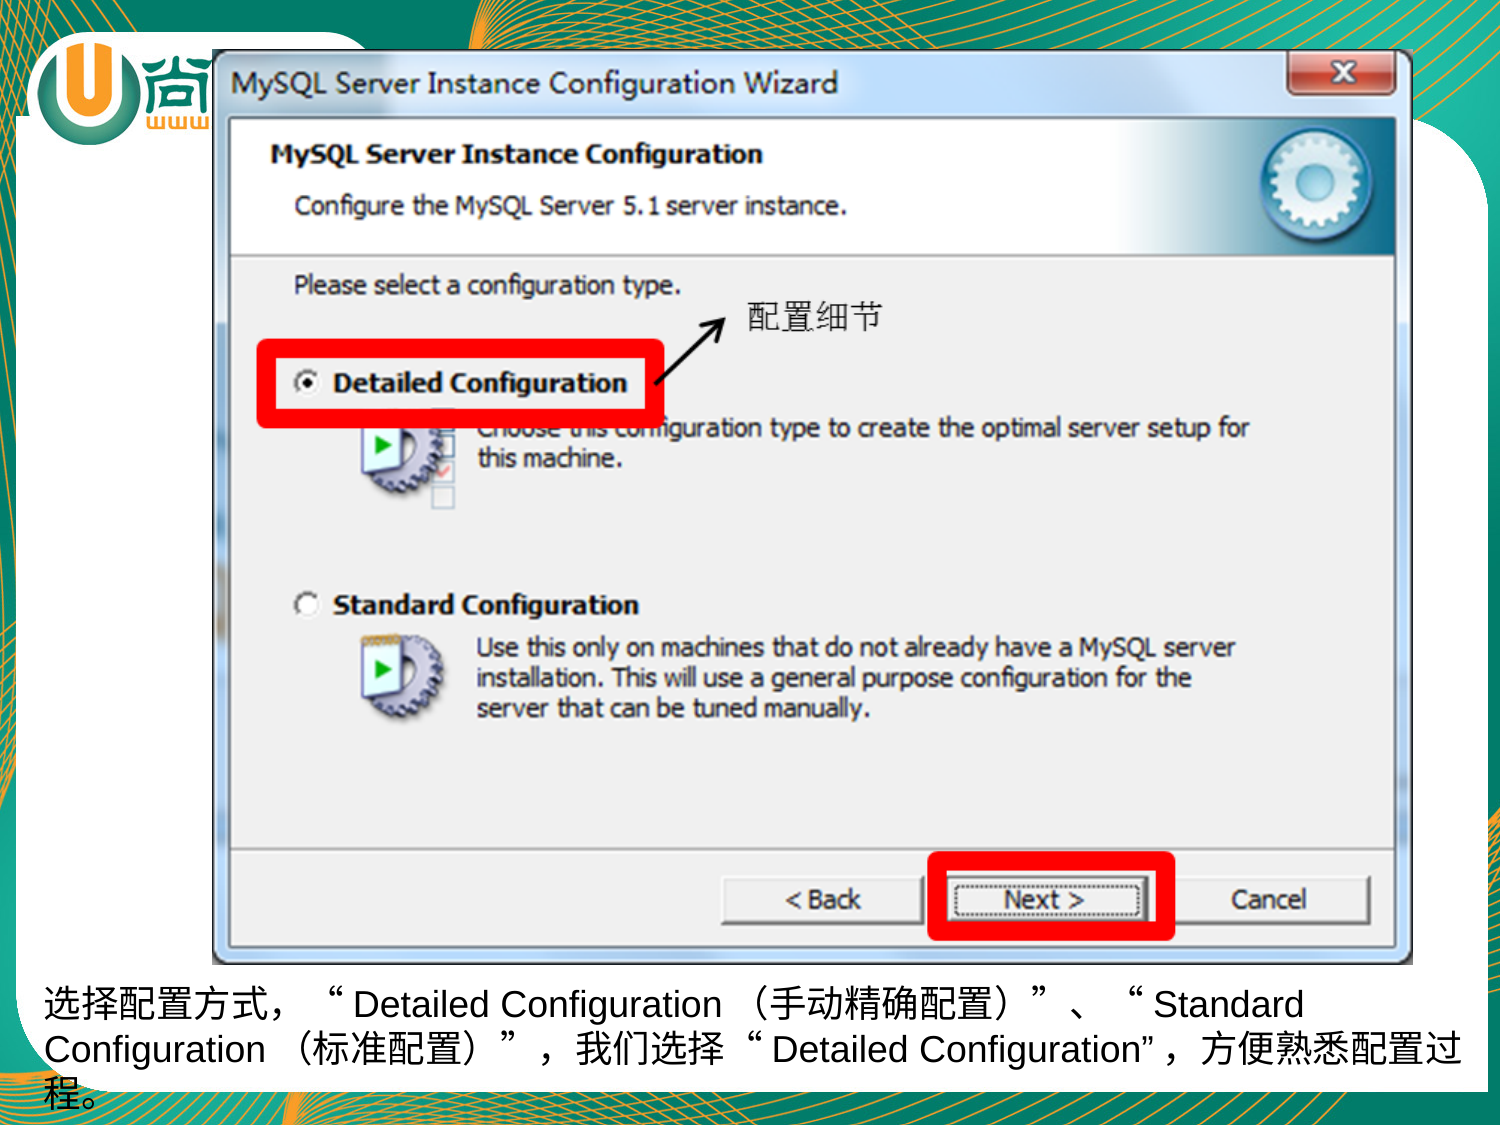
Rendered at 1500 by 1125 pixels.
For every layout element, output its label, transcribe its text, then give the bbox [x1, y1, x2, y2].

picture [0, 1, 1500, 1125]
text_box 选择配置方式，“Detailed Configuration（手动精确配置）”、“Standard Configuration（标准配置）”，我们选择“Detailed Configuration”，方便熟悉配置过程。 [29, 972, 1500, 1123]
